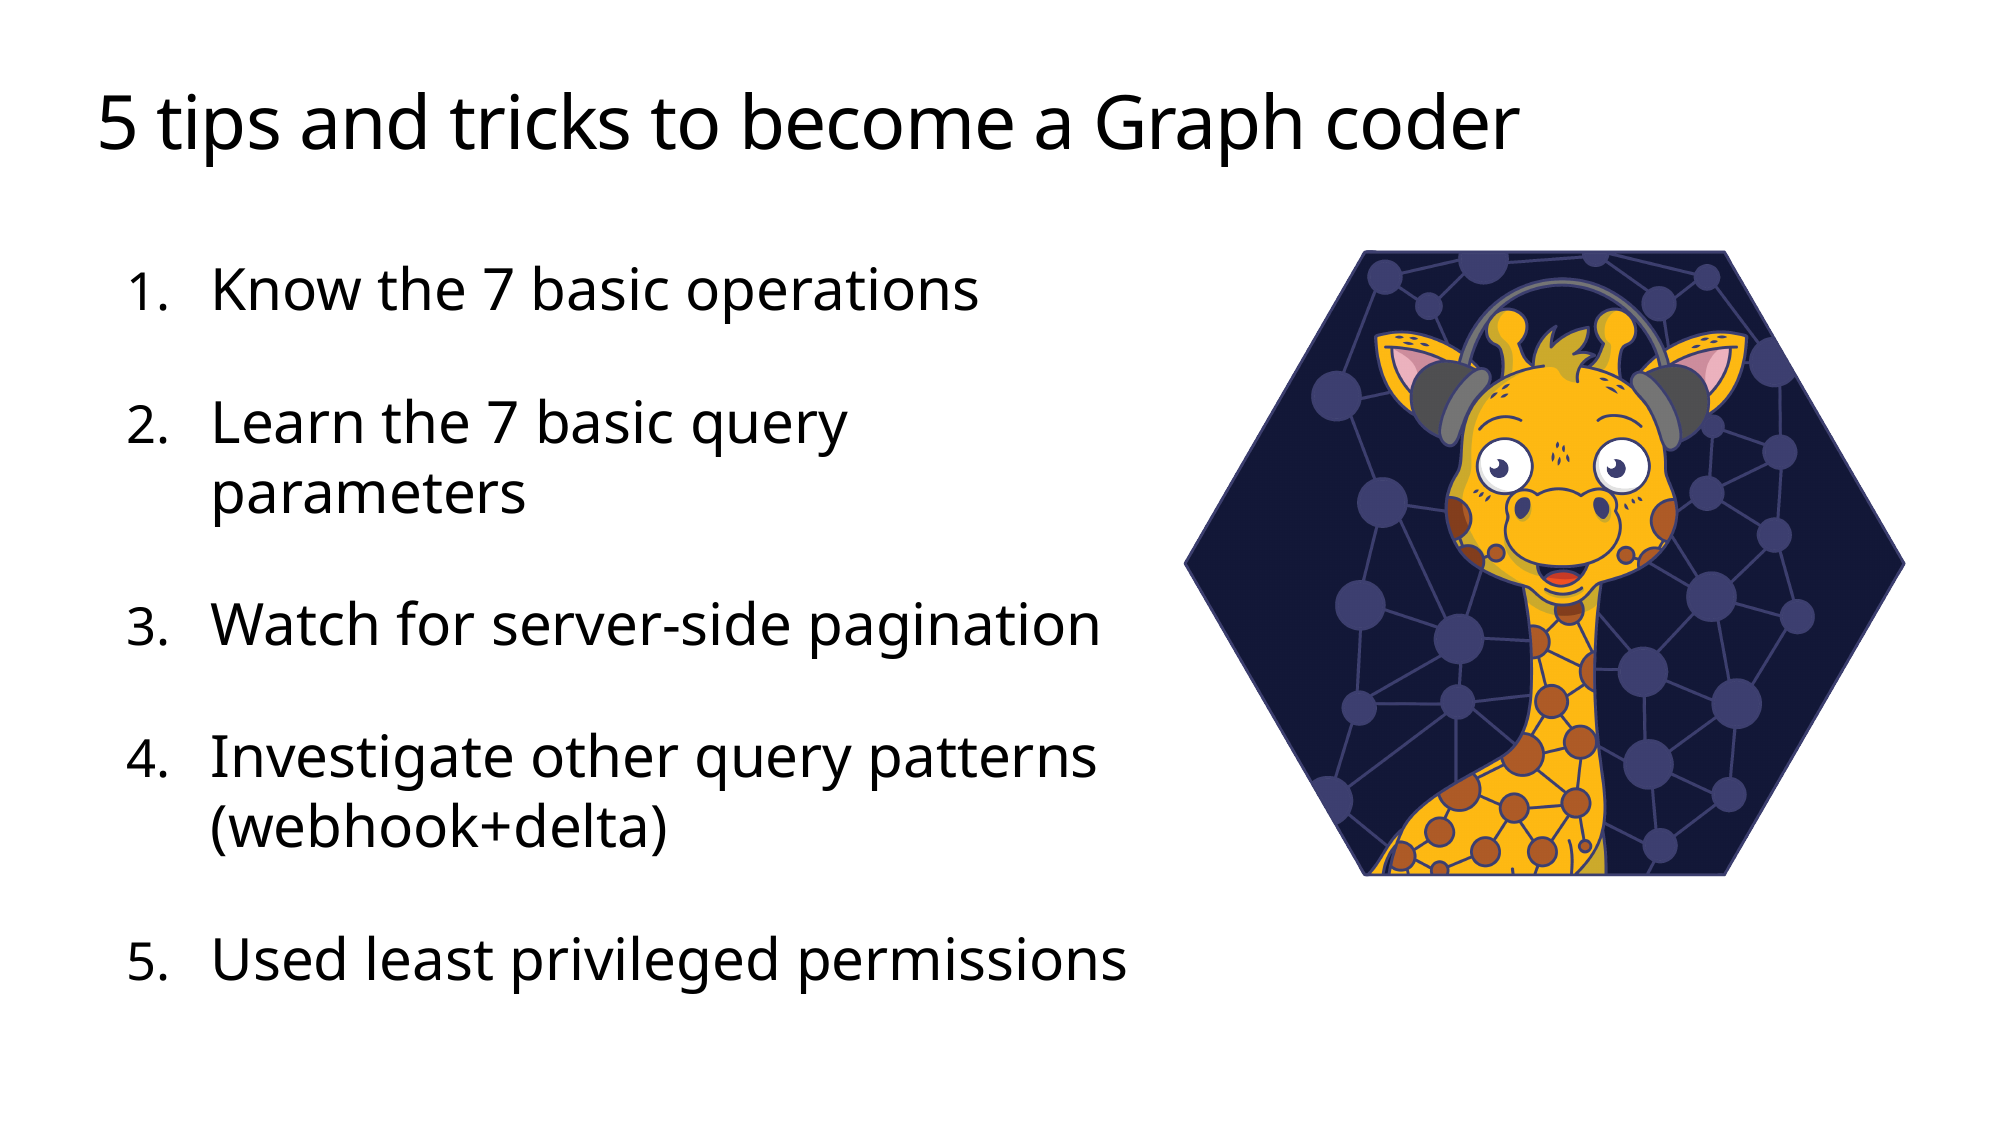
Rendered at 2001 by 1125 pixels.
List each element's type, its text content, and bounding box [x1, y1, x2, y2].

title 5 tips and tricks to become a Graph coder [96, 75, 1904, 166]
picture [1128, 198, 1982, 927]
list Know the 7 basic operations Learn the 7 basic query parameters Watch for server-side pagination Investigate other query patterns (webhook+delta) Used least privileged permissions [126, 252, 1165, 1125]
